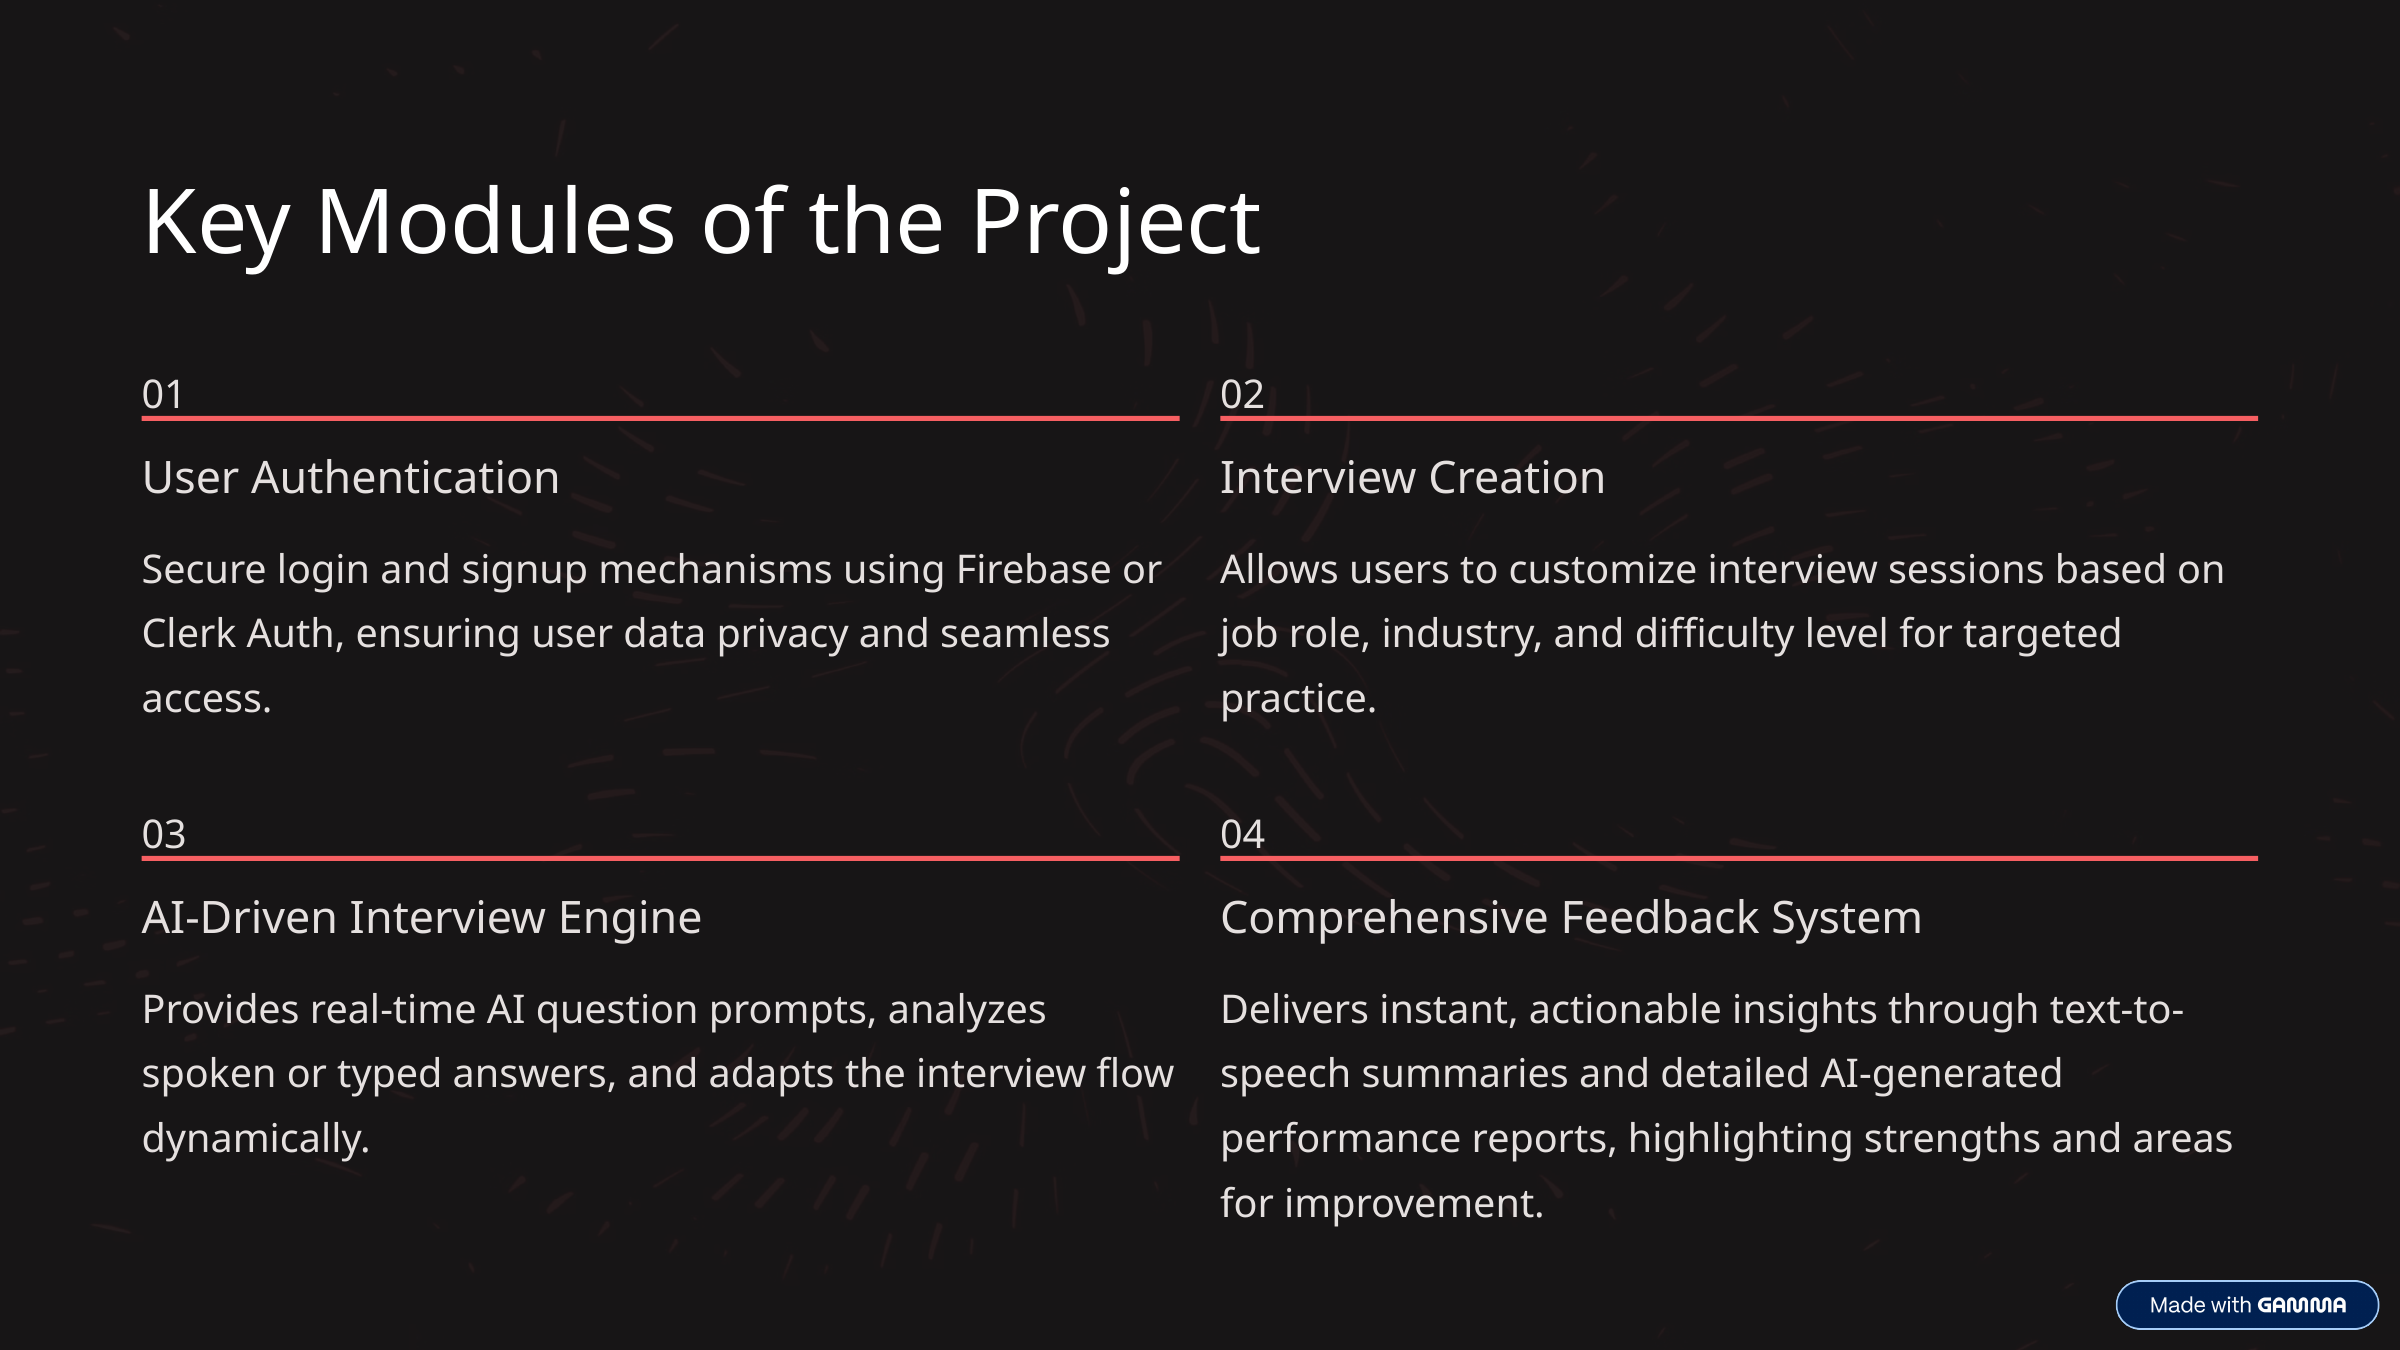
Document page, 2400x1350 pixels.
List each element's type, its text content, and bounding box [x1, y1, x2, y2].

text_box Key Modules of the Project [141, 158, 1181, 272]
text_box [141, 415, 1180, 421]
text_box 01 [141, 352, 183, 403]
text_box Secure login and signup mechanisms using Firebase or Clerk Auth, ensuring user data privacy and seamless access. [141, 526, 1180, 722]
text_box AI-Driven Interview Engine [141, 886, 664, 943]
text_box [1220, 855, 2259, 861]
text_box 03 [141, 791, 183, 843]
text_box Allows users to customize interview sessions based on job role, industry, and difficulty level for targeted practice. [1220, 526, 2259, 657]
text_box 04 [1220, 791, 1261, 843]
text_box Delivers instant, actionable insights through text-to-speech summaries and detailed AI-generated performance reports, highlighting strengths and areas for improvement. [1220, 966, 2259, 1161]
text_box Interview Creation [1220, 446, 1671, 503]
text_box Comprehensive Feedback System [1220, 886, 1882, 943]
text_box User Authentication [141, 446, 592, 503]
text_box [1220, 415, 2259, 421]
picture [2106, 1271, 2389, 1339]
text_box 02 [1220, 352, 1261, 403]
text_box Provides real-time AI question prompts, analyzes spoken or typed answers, and adapts the interview flow dynamically. [141, 966, 1180, 1097]
text_box [141, 855, 1180, 861]
